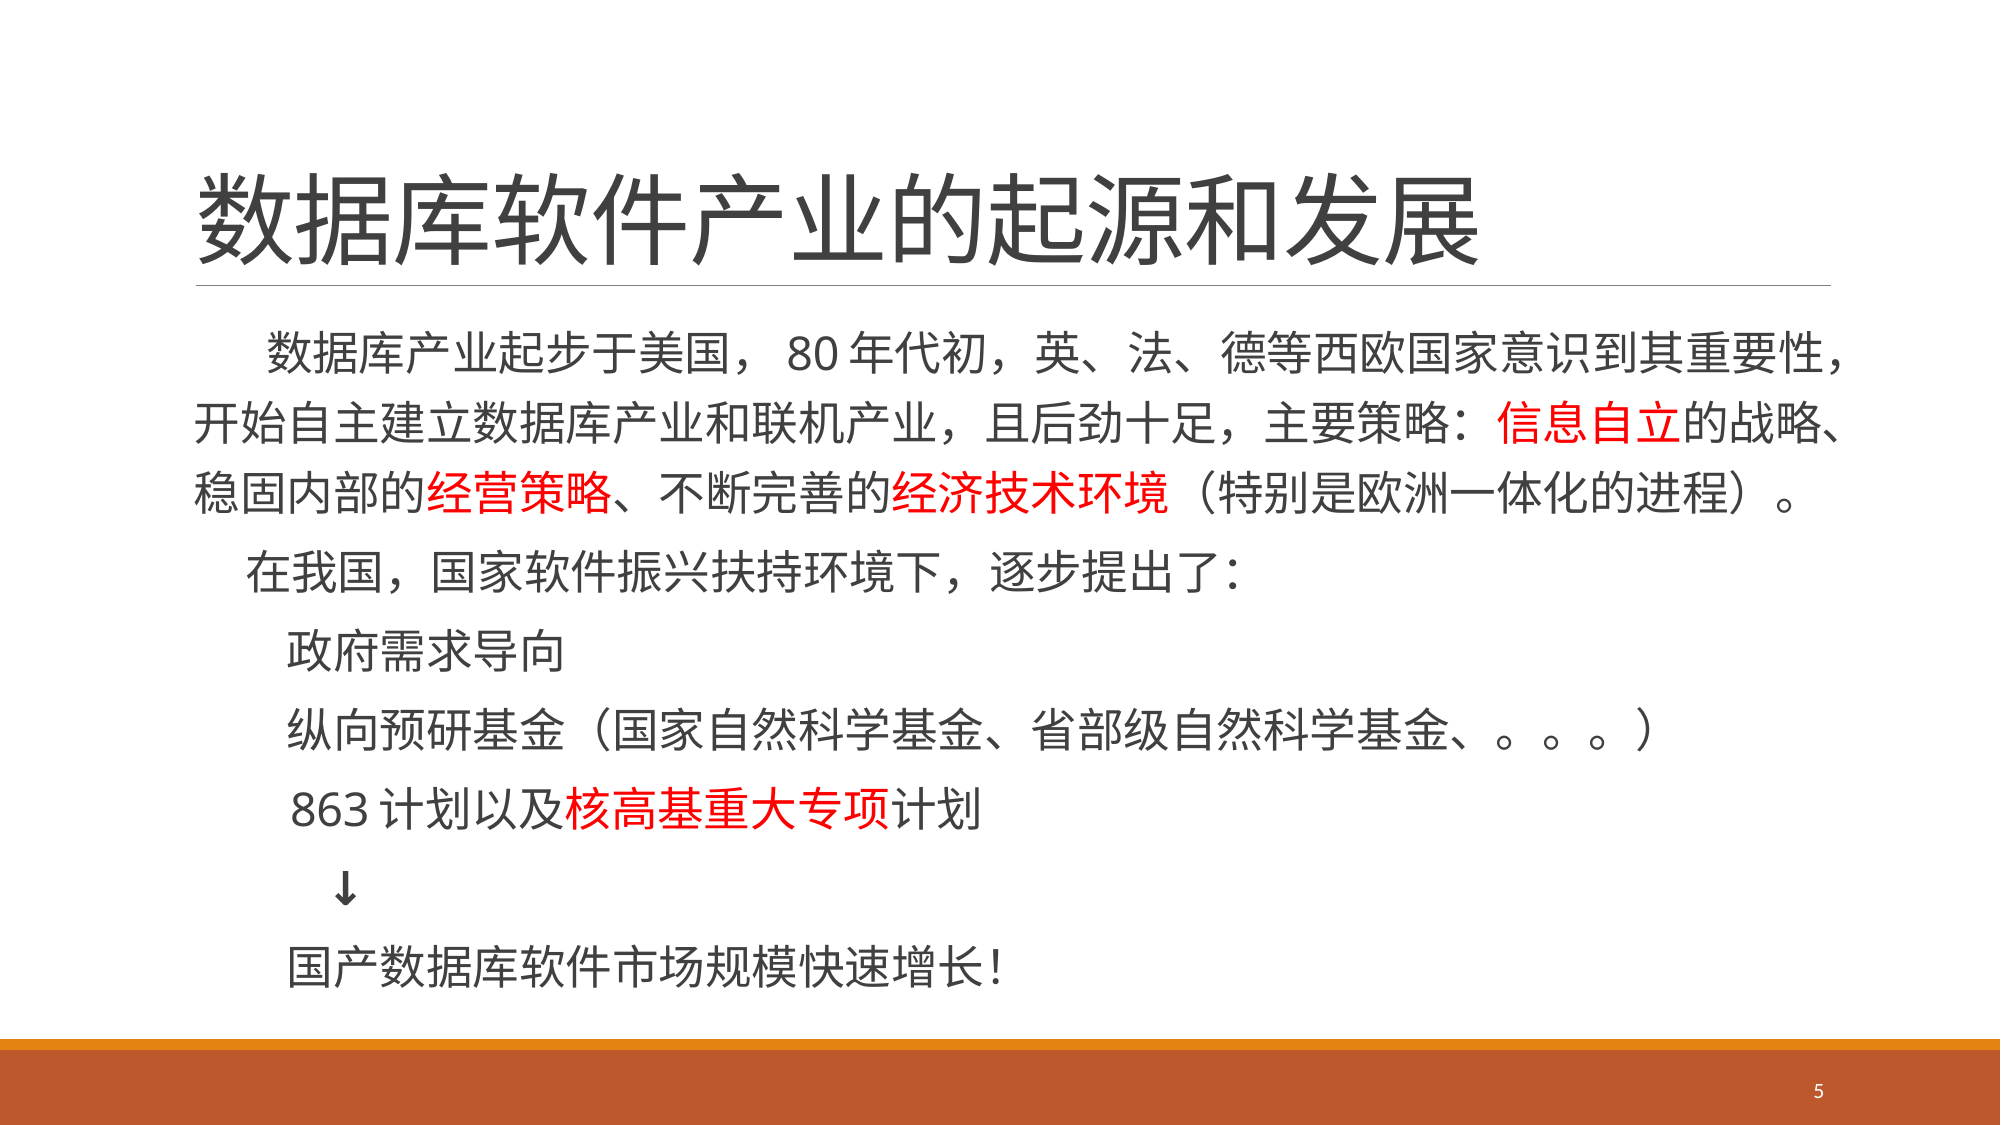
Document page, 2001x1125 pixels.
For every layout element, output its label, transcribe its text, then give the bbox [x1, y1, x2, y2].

list 数据库产业起步于美国，80年代初，英、法、德等西欧国家意识到其重要性，开始自主建立数据库产业和联机产业，且后劲十足，主要策略：信息自立的战略、稳固内部的经营策略、不断完善的经济技术环境（特别是欧洲一体化的进程）。 在我国，国家软件振兴扶持环境下，逐步提出了： 政府需求导向 纵向预研基金（国家自然科学基金、省部级自然科学基金、。。。） 863计划以及核高基重大专项计划 ↓ 国产数据库软件市场规模快速增长！ [180, 302, 1830, 1042]
title 数据库软件产业的起源和发展 [180, 47, 1830, 285]
slide_number 5 [1624, 1059, 1840, 1120]
